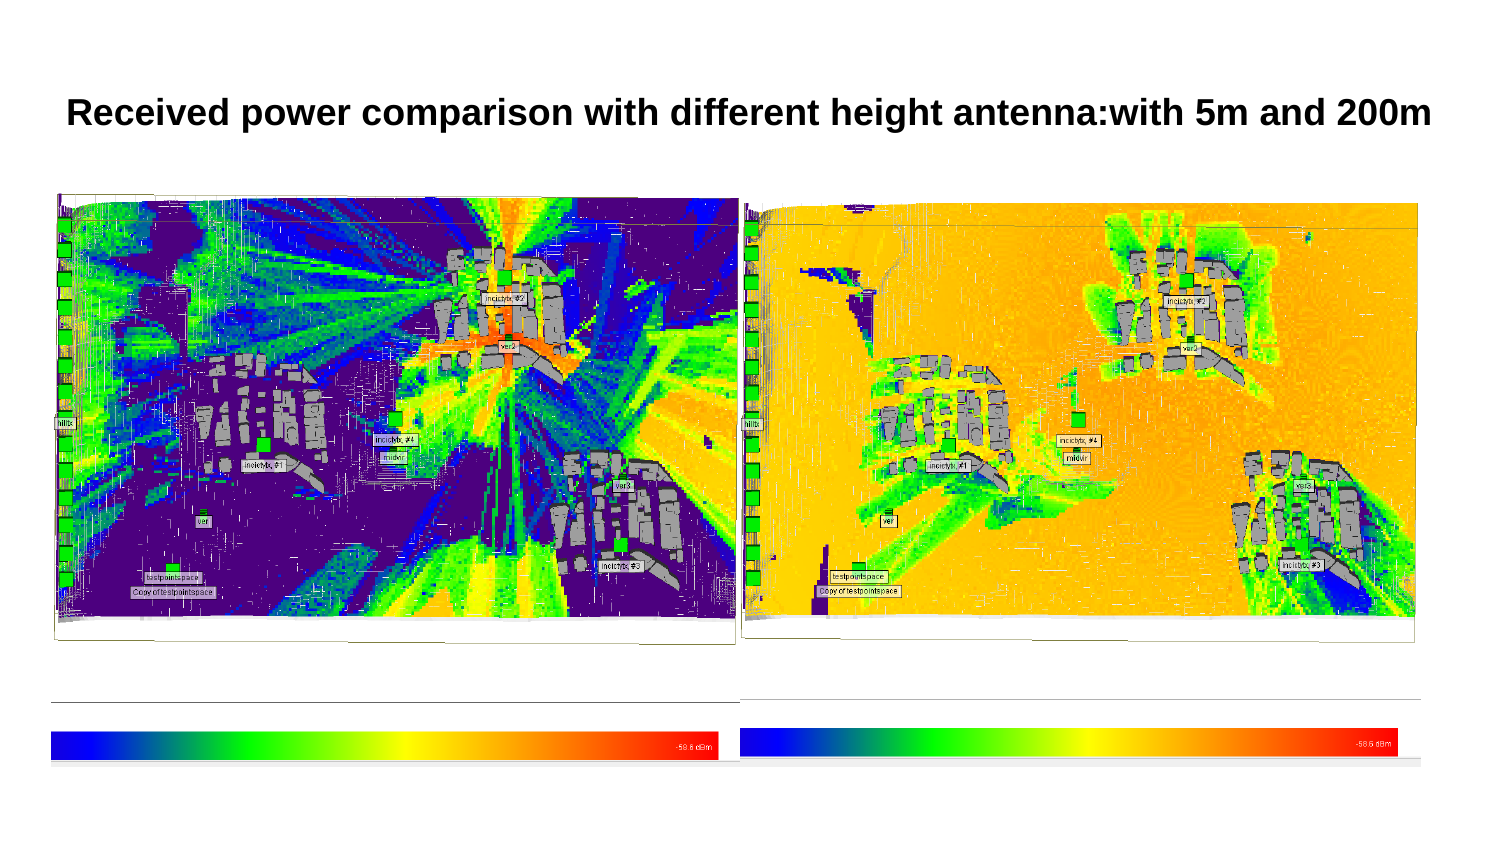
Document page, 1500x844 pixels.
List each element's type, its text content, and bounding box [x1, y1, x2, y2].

picture [50, 188, 1421, 768]
title Received power comparison with different height antenna:with 5m and 200m [51, 72, 1449, 167]
